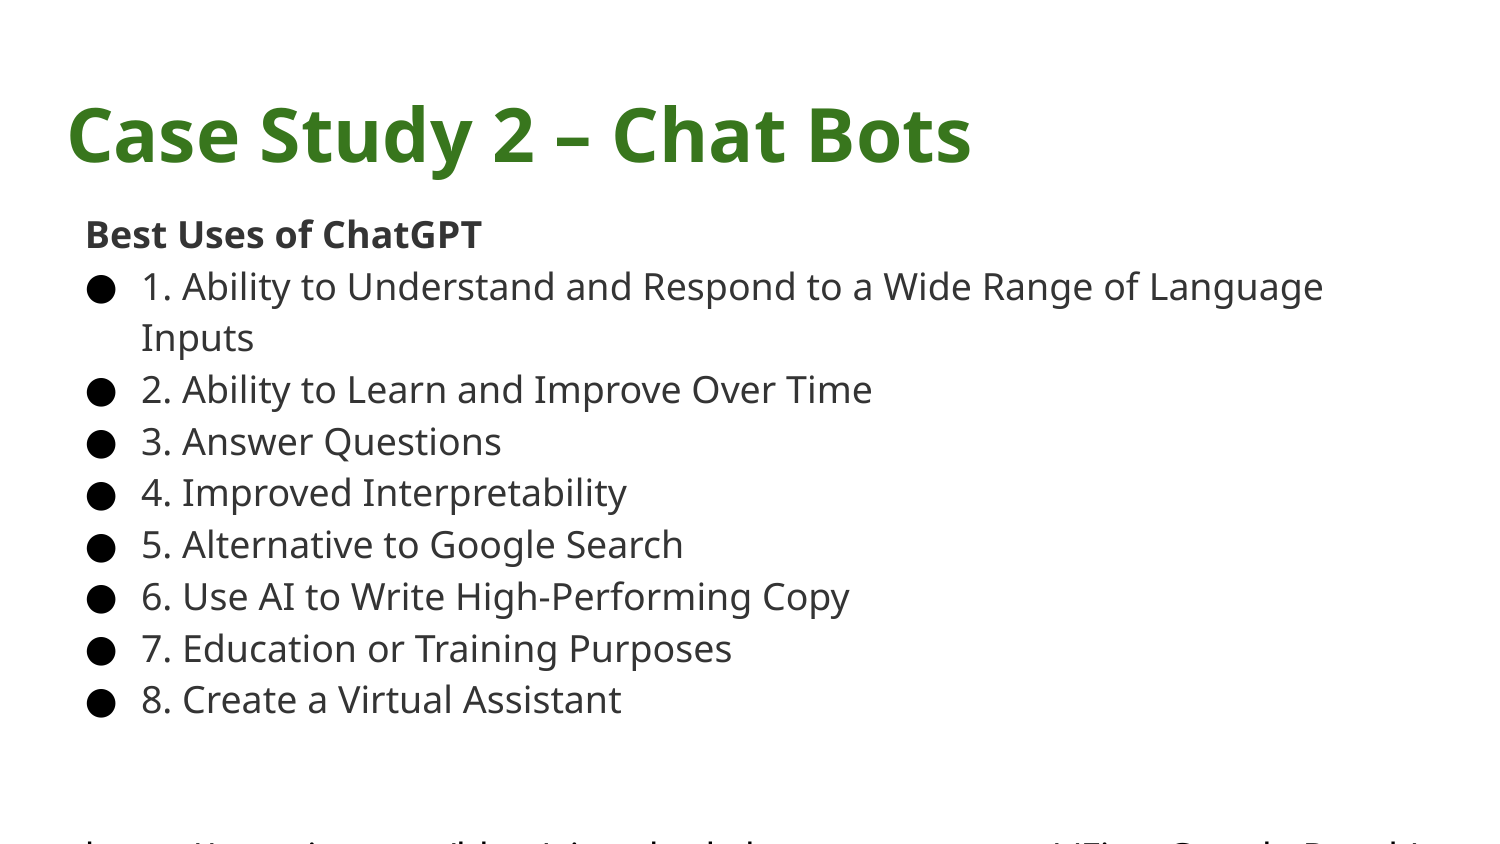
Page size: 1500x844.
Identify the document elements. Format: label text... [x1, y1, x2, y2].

list Best Uses of ChatGPT 1. Ability to Understand and Respond to a Wide Range of Language Inputs 2. Ability to Learn and Improve Over Time 3. Answer Questions 4. Improved Interpretability 5. Alternative to Google Search 6. Use AI to Write High-Performing Copy 7. Education or Training Purposes 8. Create a Virtual Assistant https://emeritus.org/blog/ai-and-ml-chatgpt-use-cases/ (First Google Result) [51, 189, 1449, 750]
title Case Study 2 – Chat Bots [51, 72, 1449, 167]
